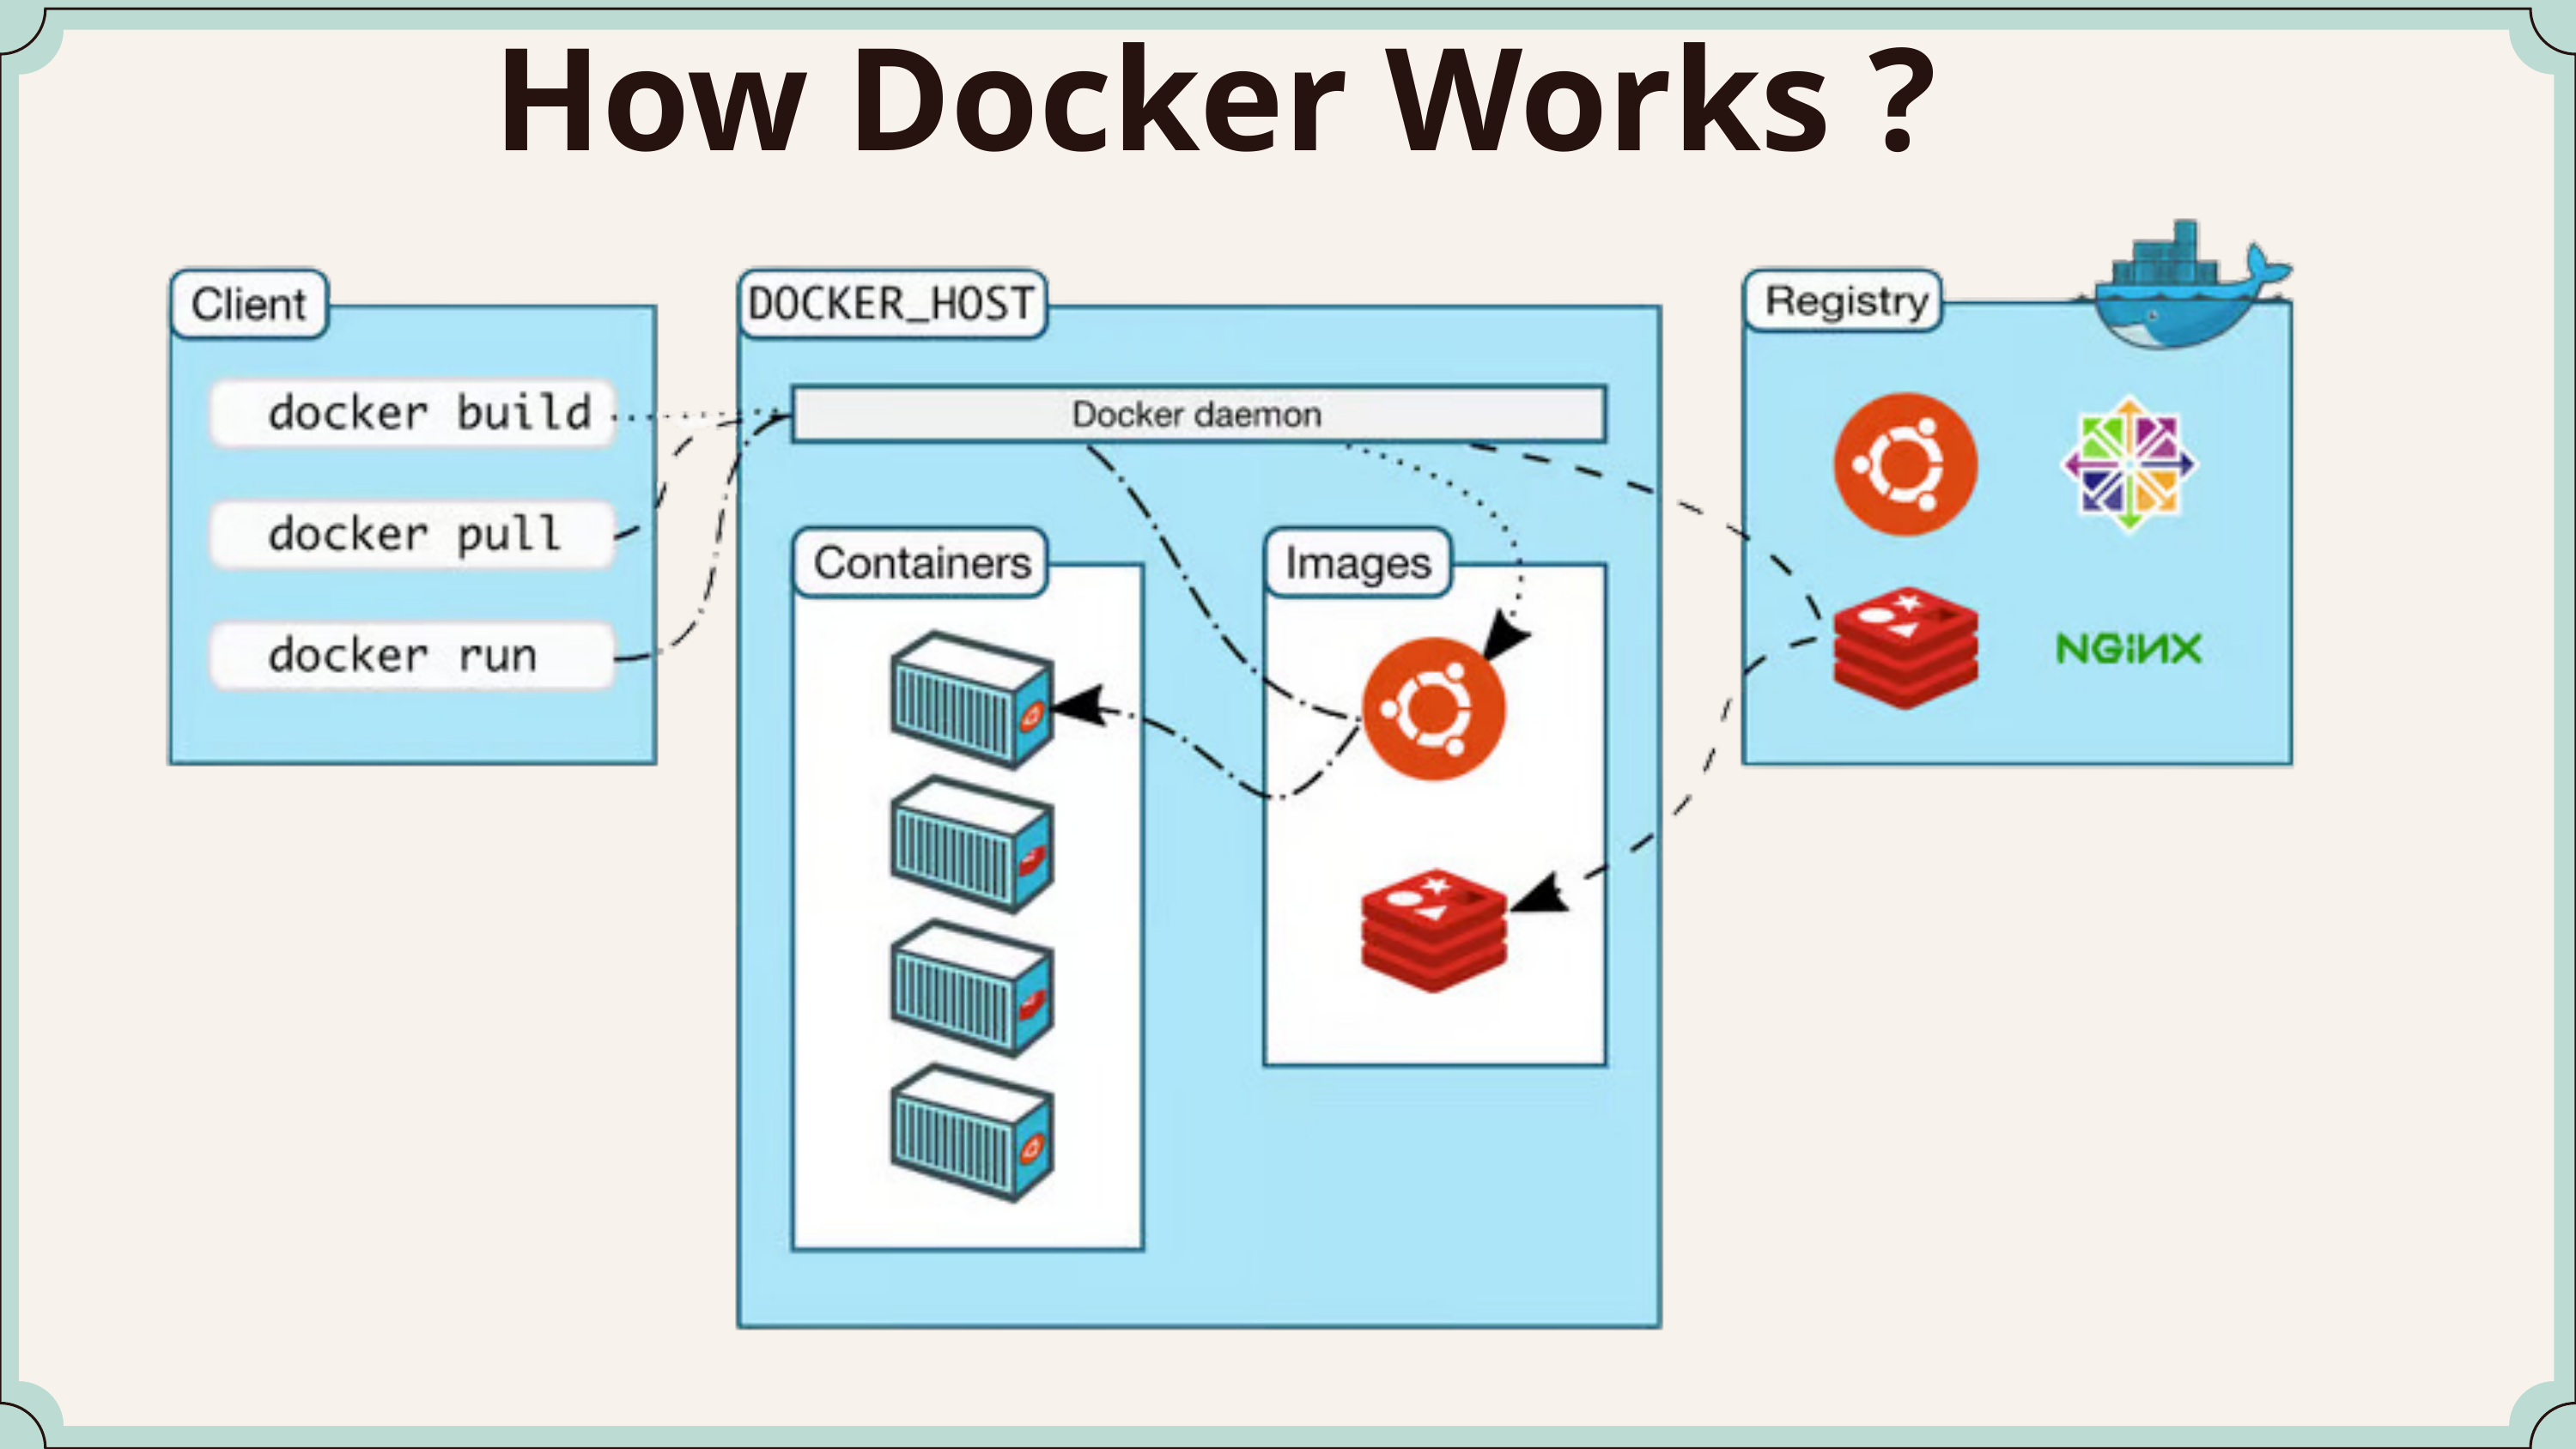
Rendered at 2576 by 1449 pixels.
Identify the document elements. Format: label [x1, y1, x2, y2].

text_box [0, 8, 2576, 1449]
